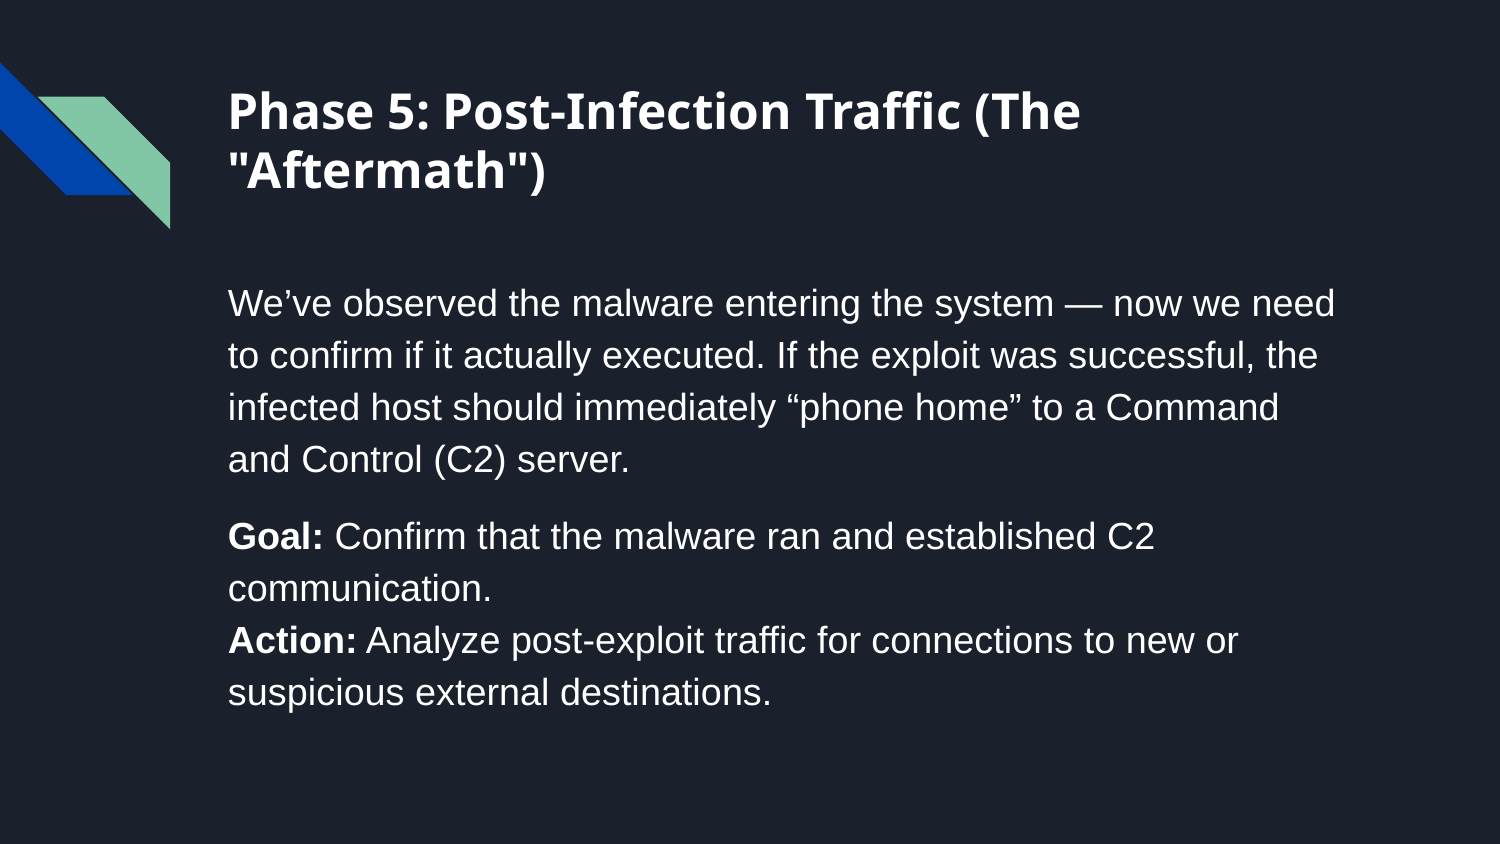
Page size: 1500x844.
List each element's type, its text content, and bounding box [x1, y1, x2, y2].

list We’ve observed the malware entering the system — now we need to confirm if it actually executed. If the exploit was successful, the infected host should immediately “phone home” to a Command and Control (C2) server. Goal: Confirm that the malware ran and established C2 communication. Action: Analyze post-exploit traffic for connections to new or suspicious external destinations. [212, 257, 1368, 735]
title Phase 5: Post-Infection Traffic (The "Aftermath") [212, 64, 1368, 215]
